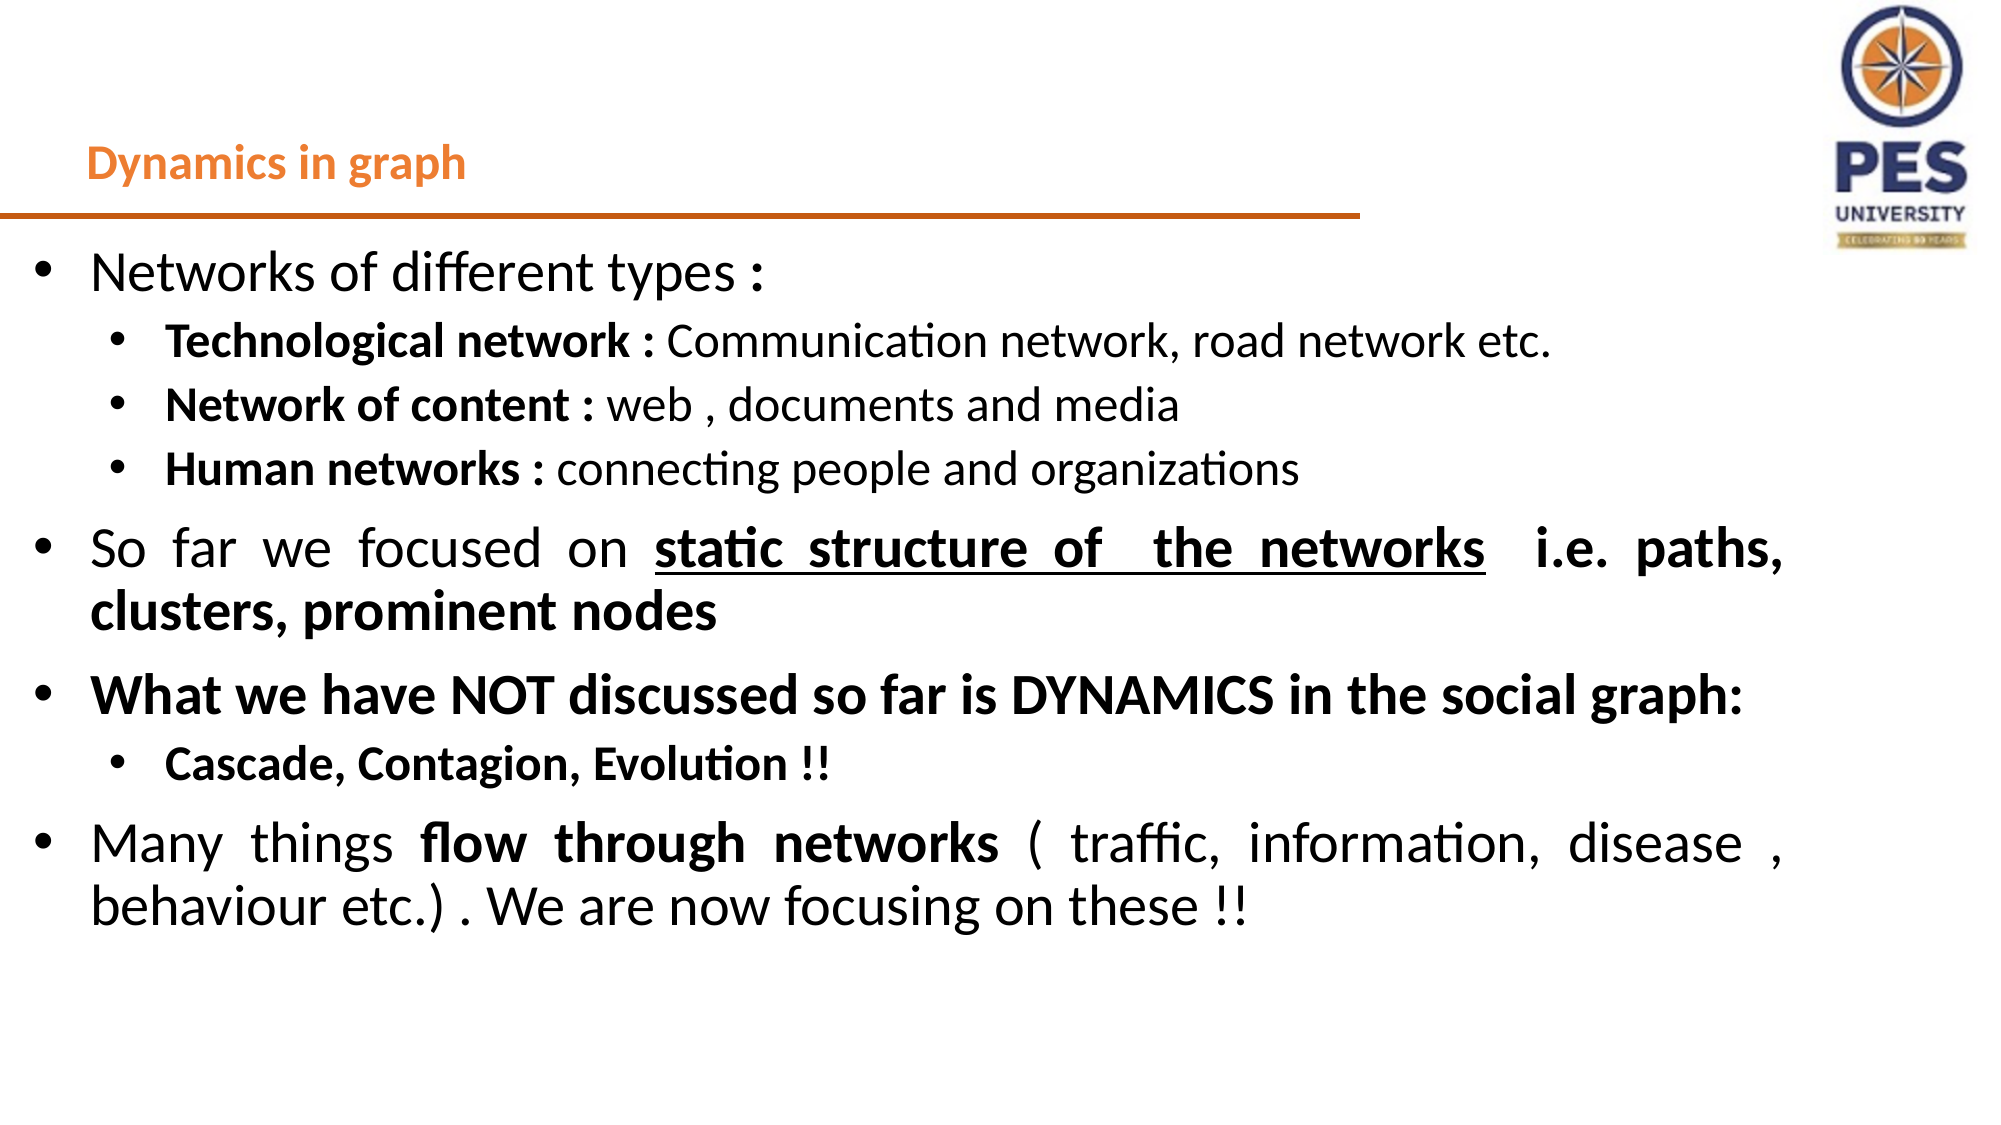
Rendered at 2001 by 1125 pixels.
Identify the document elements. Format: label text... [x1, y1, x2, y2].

picture [1800, 0, 2000, 257]
text_box Dynamics in graph [71, 122, 1384, 198]
text_box Networks of different types : Technological network : Communication network, road network etc. Network of content : web , documents and media Human networks : connecting people and organizations So far we focused on static structure of the networks i.e. paths, clusters, prominent nodes What we have NOT discussed so far is DYNAMICS in the social graph: Cascade, Contagion, Evolution !! Many things flow through networks ( traffic, information, disease , behaviour etc.) . We are now focusing on these !! [0, 233, 1800, 1106]
